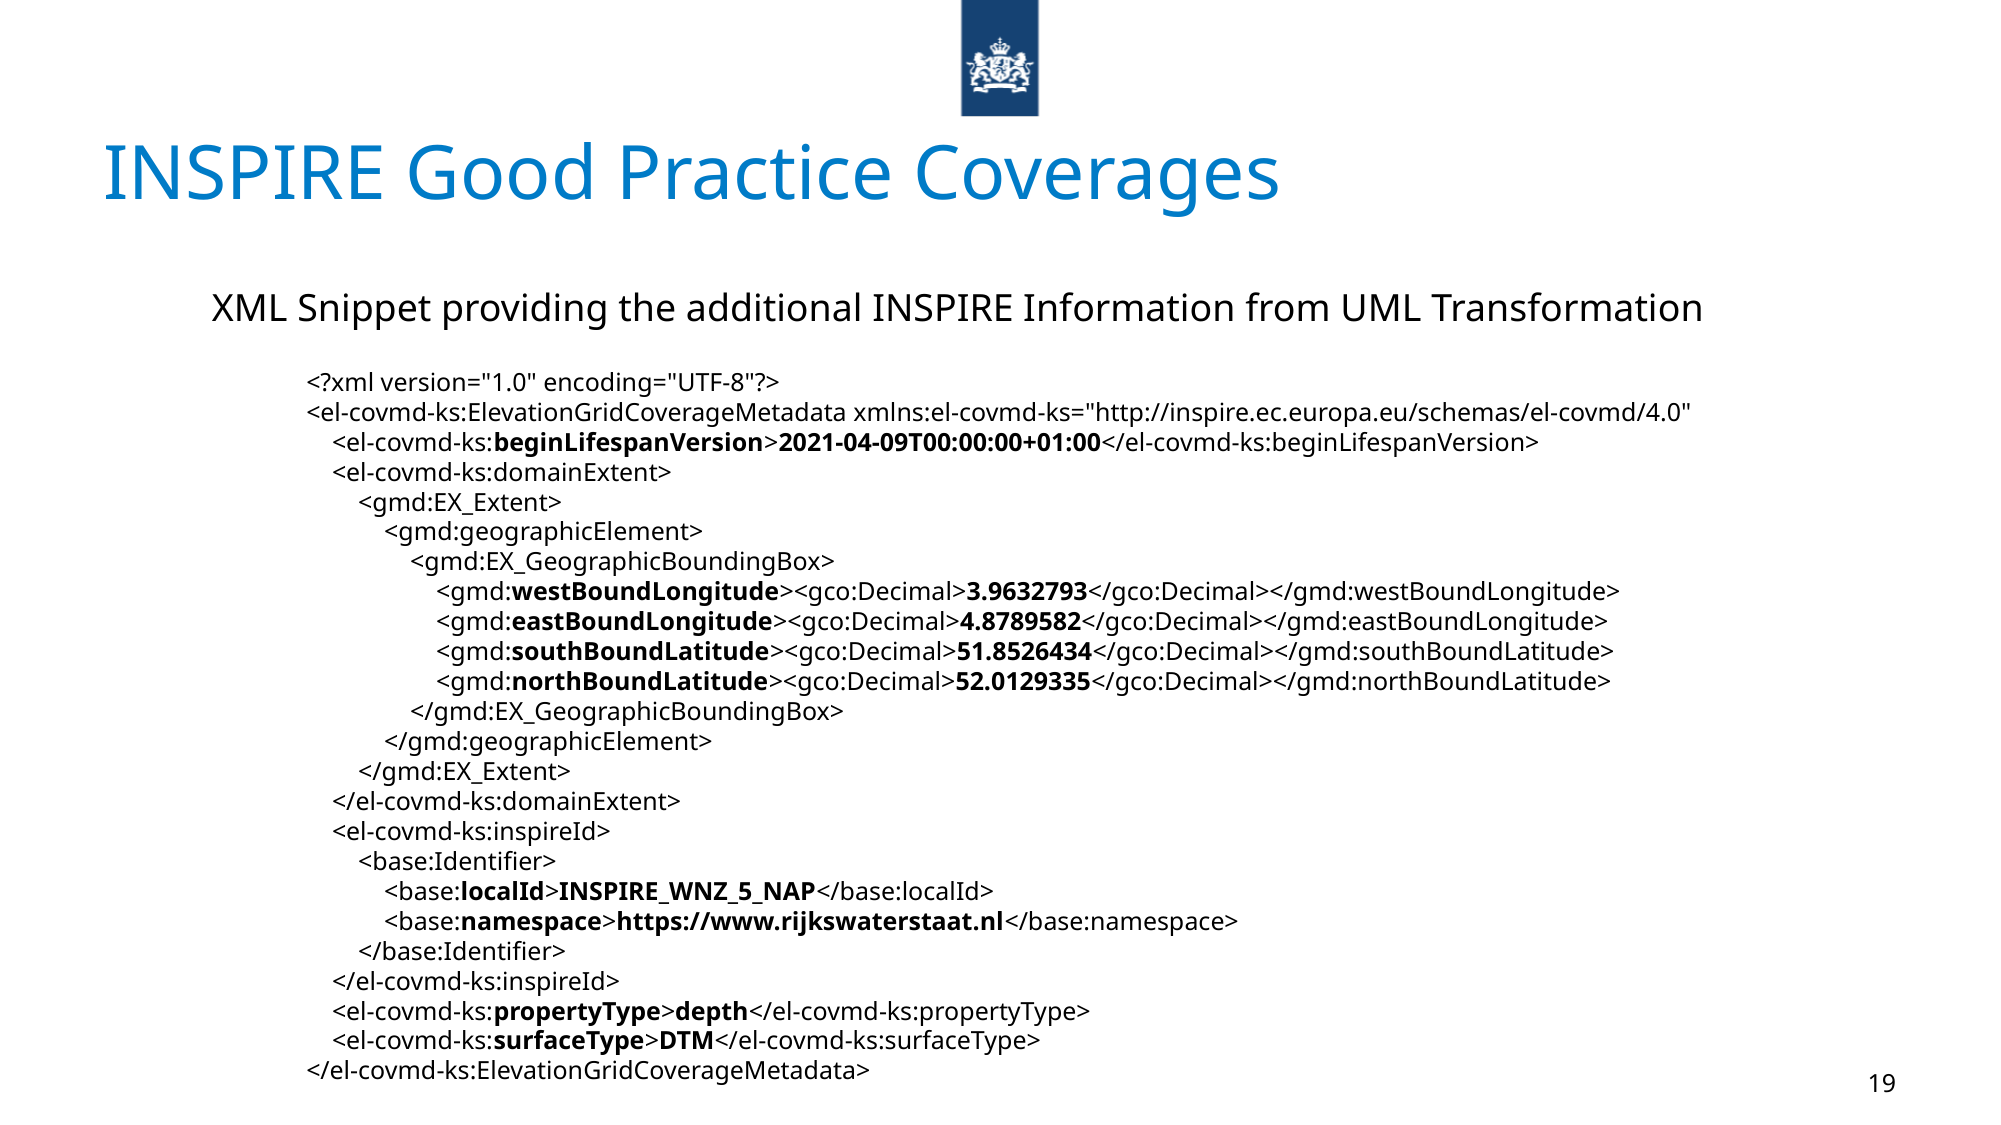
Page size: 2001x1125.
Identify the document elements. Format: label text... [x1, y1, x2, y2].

text_box XML Snippet providing the additional INSPIRE Information from UML Transformation [197, 276, 1720, 336]
text_box <?xml version="1.0" encoding="UTF-8"?> <el-covmd-ks:ElevationGridCoverageMetadata xmlns:el-covmd-ks="http://inspire.ec.europa.eu/schemas/el-covmd/4.0" <el-covmd-ks:beginLifespanVersion>2021-04-09T00:00:00+01:00</el-covmd-ks:beginLifespanVersion> <el-covmd-ks:domainExtent> <gmd:EX_Extent> <gmd:geographicElement> <gmd:EX_GeographicBoundingBox> <gmd:westBoundLongitude><gco:Decimal>3.9632793</gco:Decimal></gmd:westBoundLongitude> <gmd:eastBoundLongitude><gco:Decimal>4.8789582</gco:Decimal></gmd:eastBoundLongitude> <gmd:southBoundLatitude><gco:Decimal>51.8526434</gco:Decimal></gmd:southBoundLatitude> <gmd:northBoundLatitude><gco:Decimal>52.0129335</gco:Decimal></gmd:northBoundLatitude> </gmd:EX_GeographicBoundingBox> </gmd:geographicElement> </gmd:EX_Extent> </el-covmd-ks:domainExtent> <el-covmd-ks:inspireId> <base:Identifier> <base:localId>INSPIRE_WNZ_5_NAP</base:localId> <base:namespace>https://www.rijkswaterstaat.nl</base:namespace> </base:Identifier> </el-covmd-ks:inspireId> <el-covmd-ks:propertyType>depth</el-covmd-ks:propertyType> <el-covmd-ks:surfaceType>DTM</el-covmd-ks:surfaceType> </el-covmd-ks:ElevationGridCoverageMetadata> [291, 358, 1709, 1093]
title INSPIRE Good Practice Coverages [103, 134, 1897, 310]
picture [0, 0, 2000, 175]
slide_number 19 [1812, 1070, 1897, 1102]
